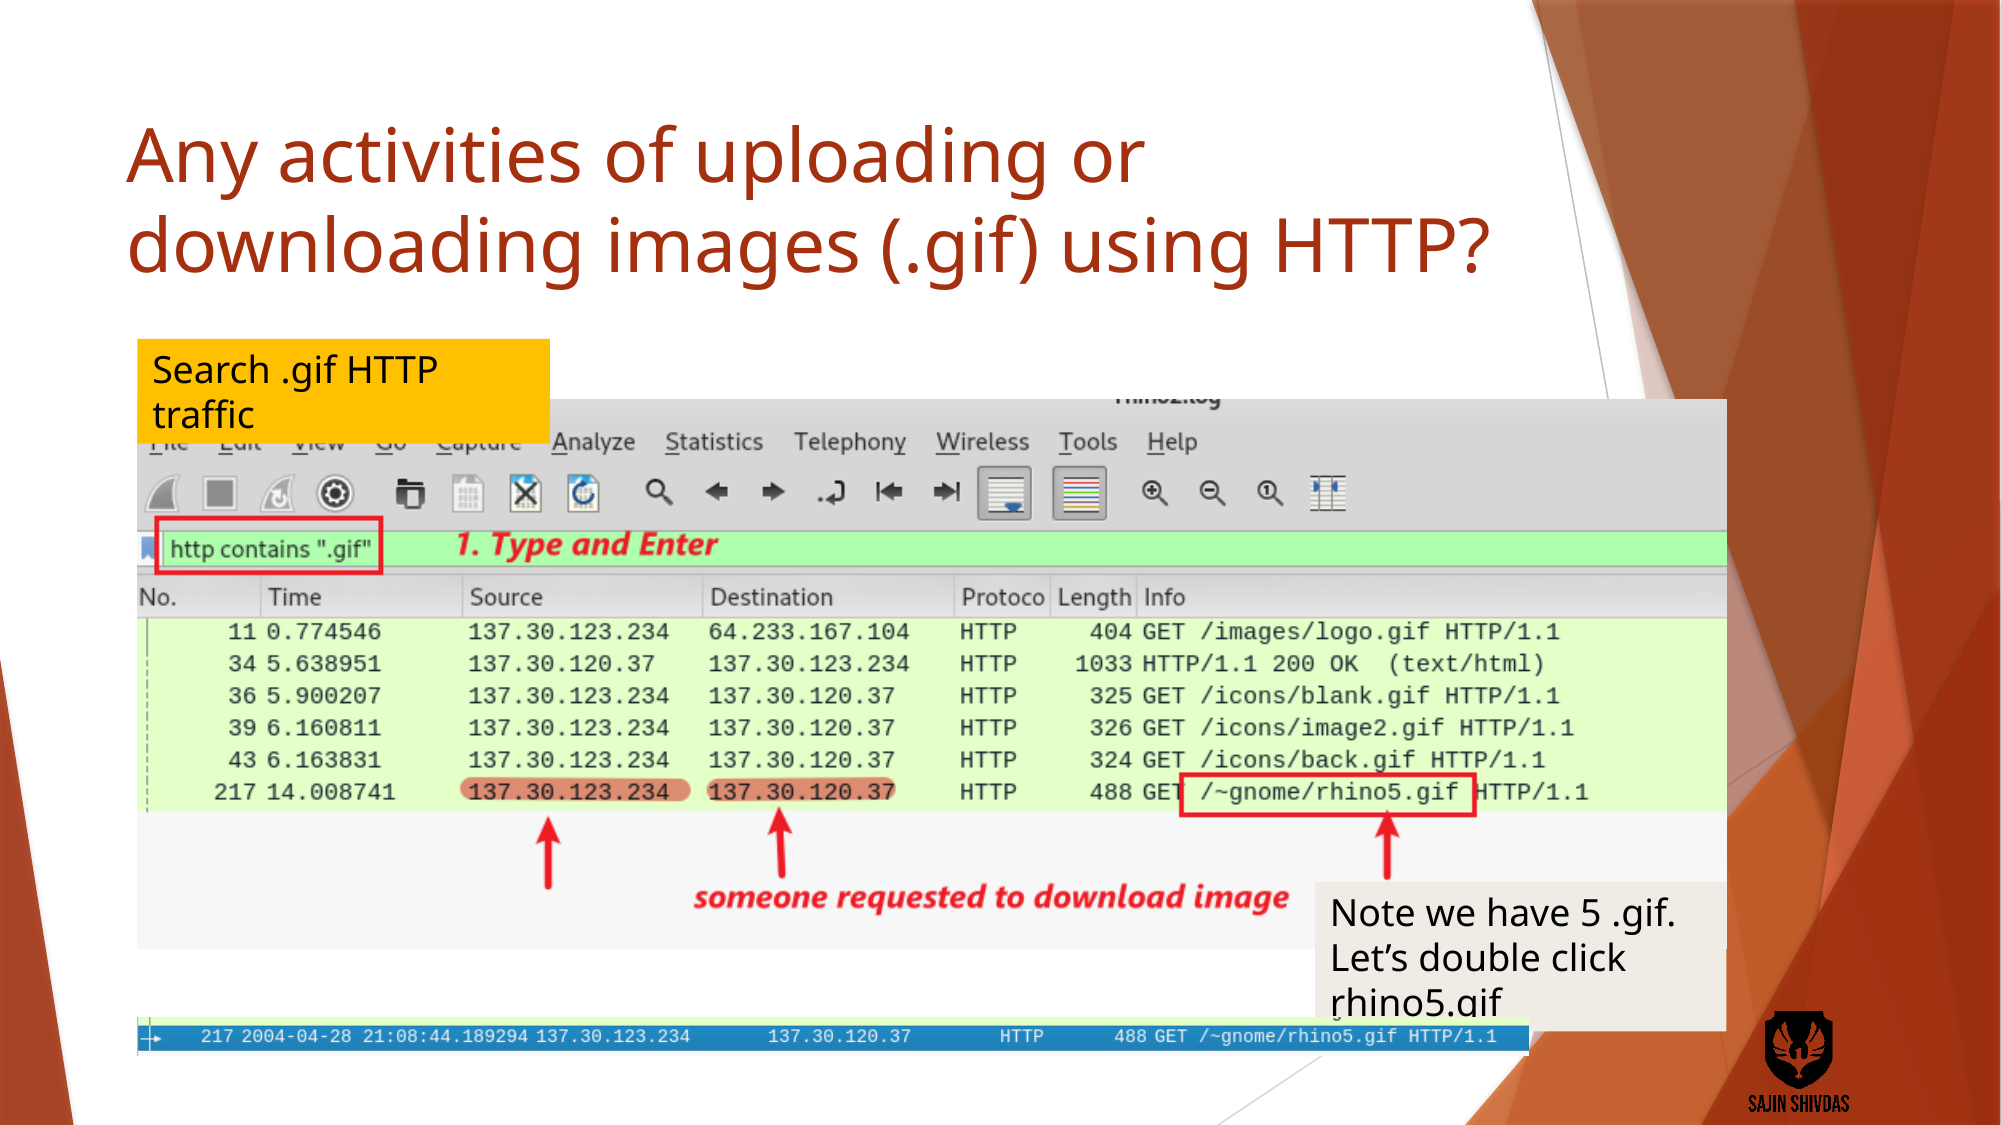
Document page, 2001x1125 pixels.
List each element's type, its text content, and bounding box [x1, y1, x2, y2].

text_box Search .gif HTTP traffic [137, 338, 550, 398]
text_box Note we have 5 .gif. Let’s double click rhino5.gif [1315, 960, 1727, 1032]
picture [136, 399, 1727, 949]
picture [1737, 1000, 1863, 1125]
picture [136, 1017, 1530, 1057]
title Any activities of uploading or downloading images (.gif) using HTTP? [111, 99, 1522, 317]
